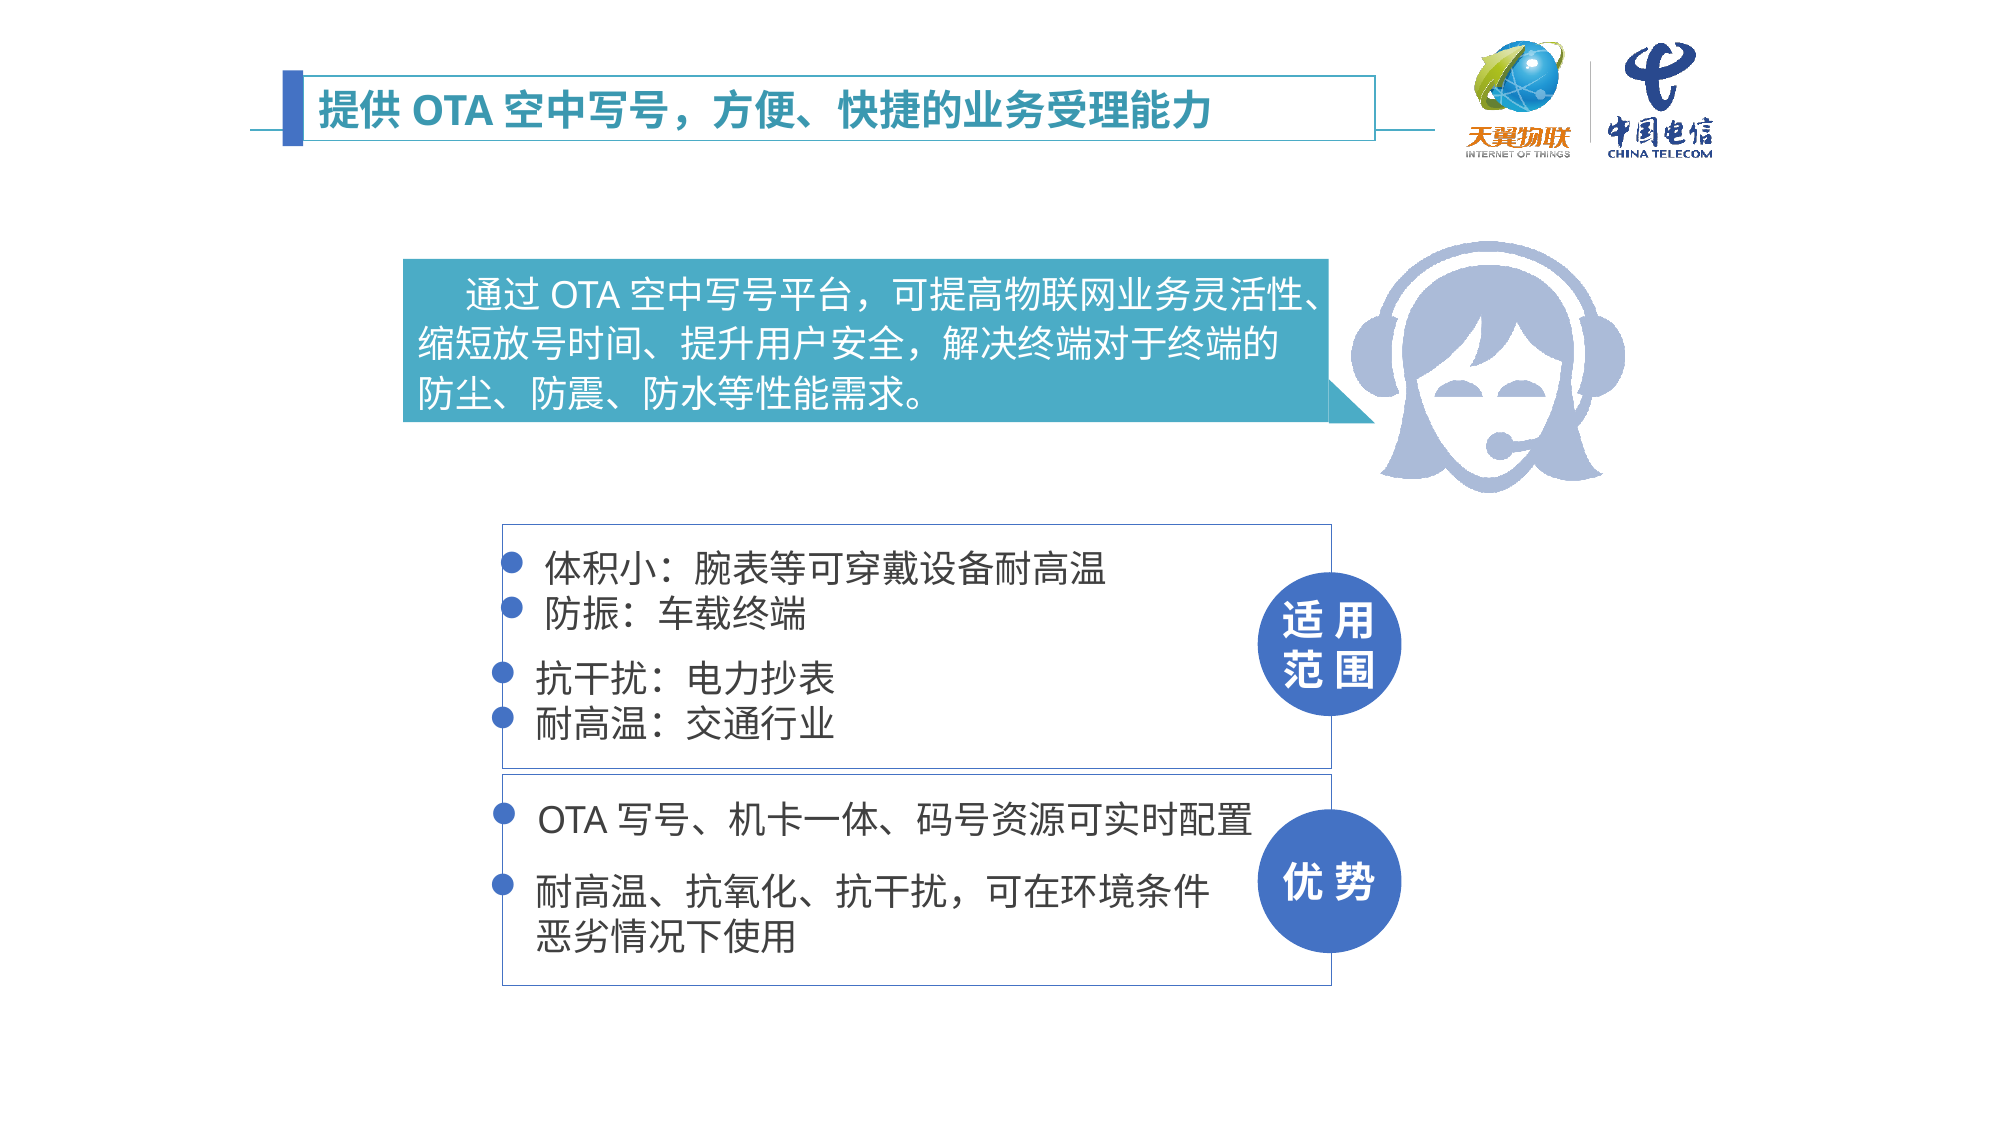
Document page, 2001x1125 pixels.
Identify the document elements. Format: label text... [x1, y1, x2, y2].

picture [1350, 241, 1625, 493]
text_box 提供OTA空中写号，方便、快捷的业务受理能力 [303, 131, 1375, 141]
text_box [474, 524, 1402, 769]
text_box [403, 258, 1376, 424]
text_box 提供OTA空中写号，方便、快捷的业务受理能力 [303, 76, 1375, 130]
text_box [282, 131, 304, 147]
text_box [282, 70, 304, 130]
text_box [474, 774, 1402, 986]
picture [1434, 0, 1751, 223]
